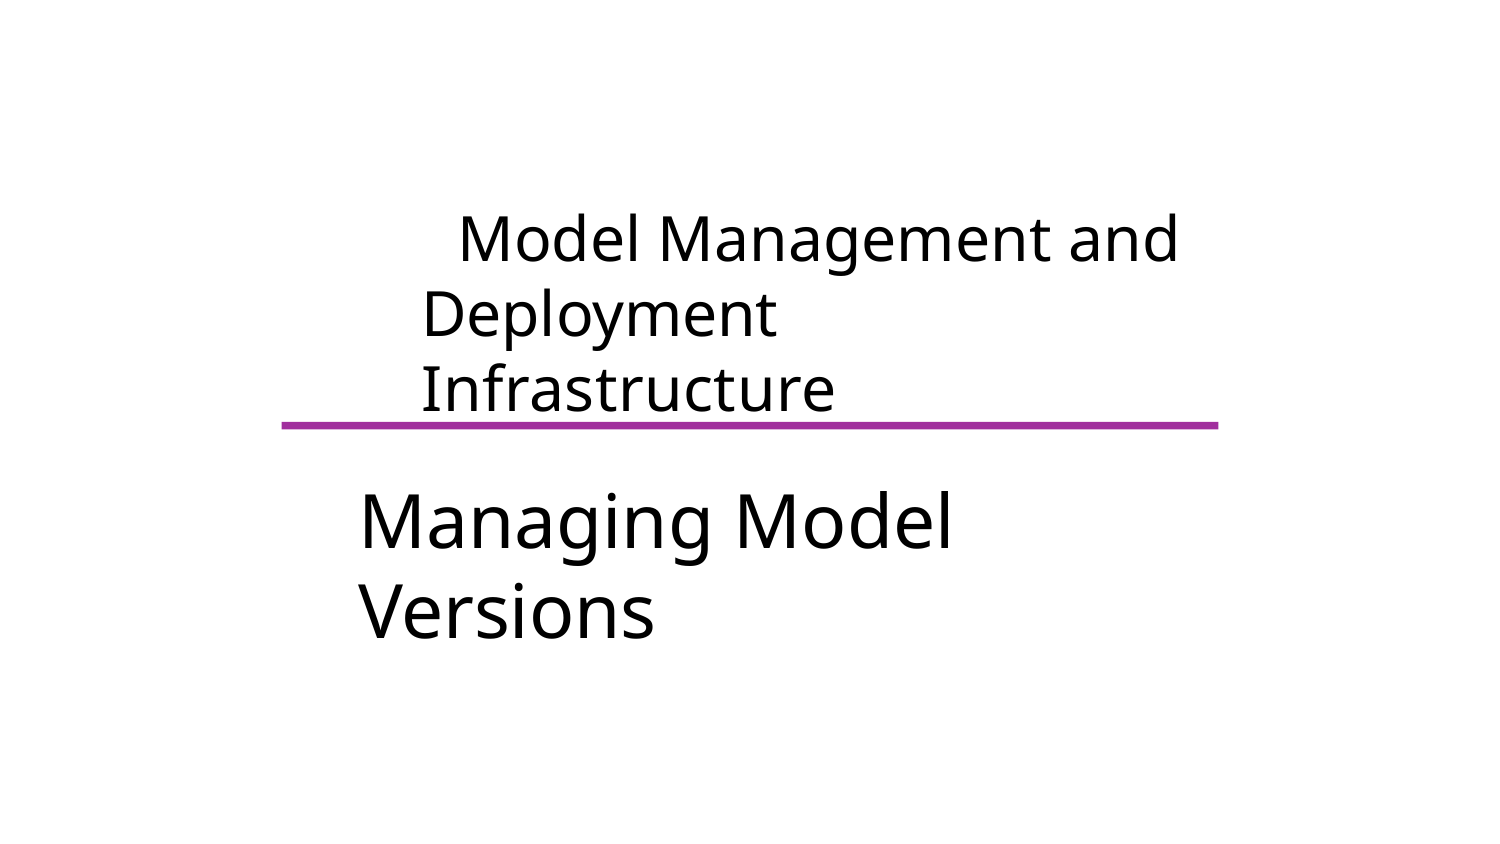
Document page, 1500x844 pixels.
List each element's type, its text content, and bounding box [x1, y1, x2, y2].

text_box [281, 421, 1219, 430]
text_box Managing Model Versions [356, 471, 1209, 654]
text_box Model Management and Deployment Infrastructure [0, 196, 1203, 424]
